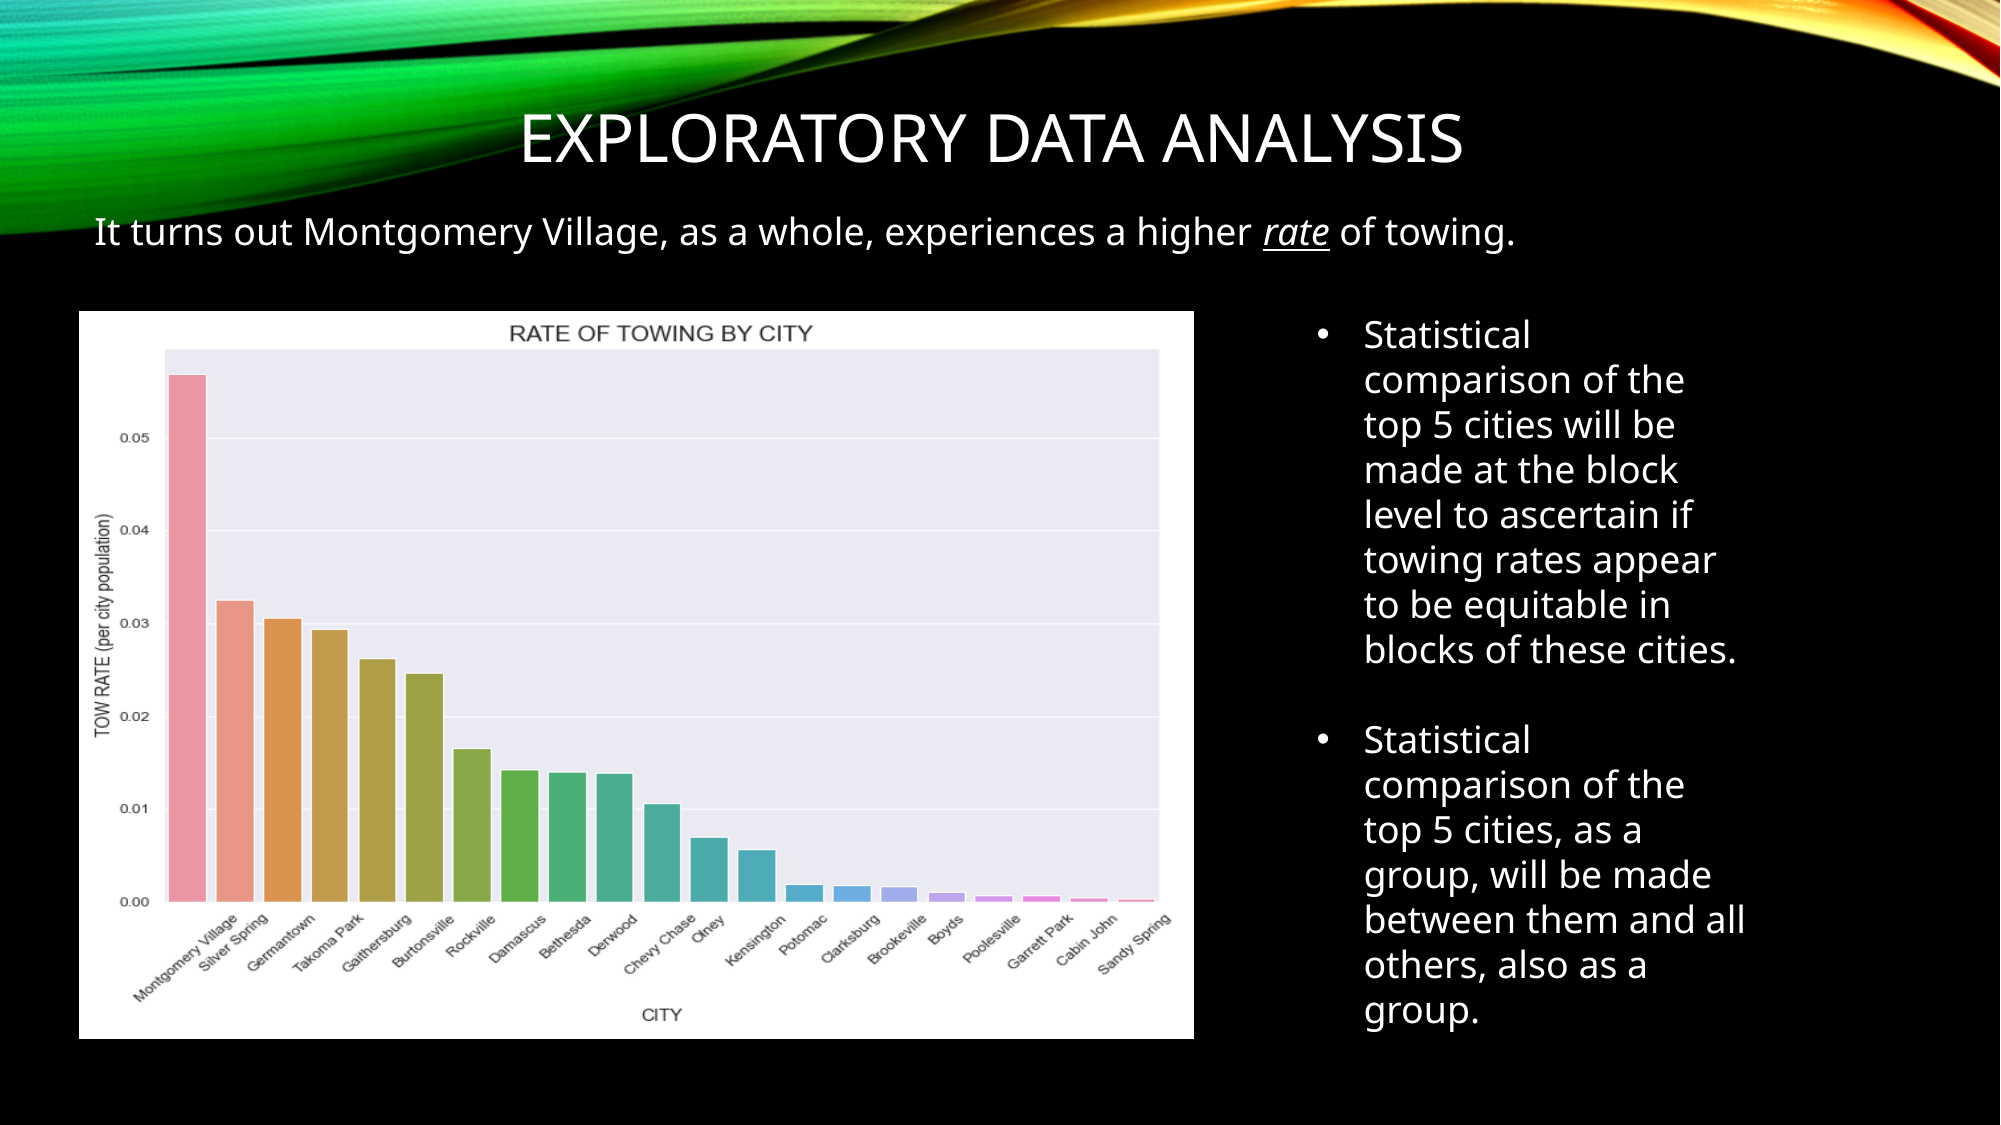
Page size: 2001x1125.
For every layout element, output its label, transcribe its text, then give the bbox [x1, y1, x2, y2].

title Exploratory data analysis [96, 86, 1888, 196]
picture [0, 0, 2000, 237]
text_box It turns out Montgomery Village, as a whole, experiences a higher rate of towing. [79, 200, 1665, 261]
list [79, 310, 1194, 1039]
text_box Statistical comparison of the top 5 cities will be made at the block level to ascertain if towing rates appear to be equitable in blocks of these cities. Statistical comparison of the top 5 cities, as a group, will be made between them and all others, also as a group. [1301, 303, 1765, 1039]
